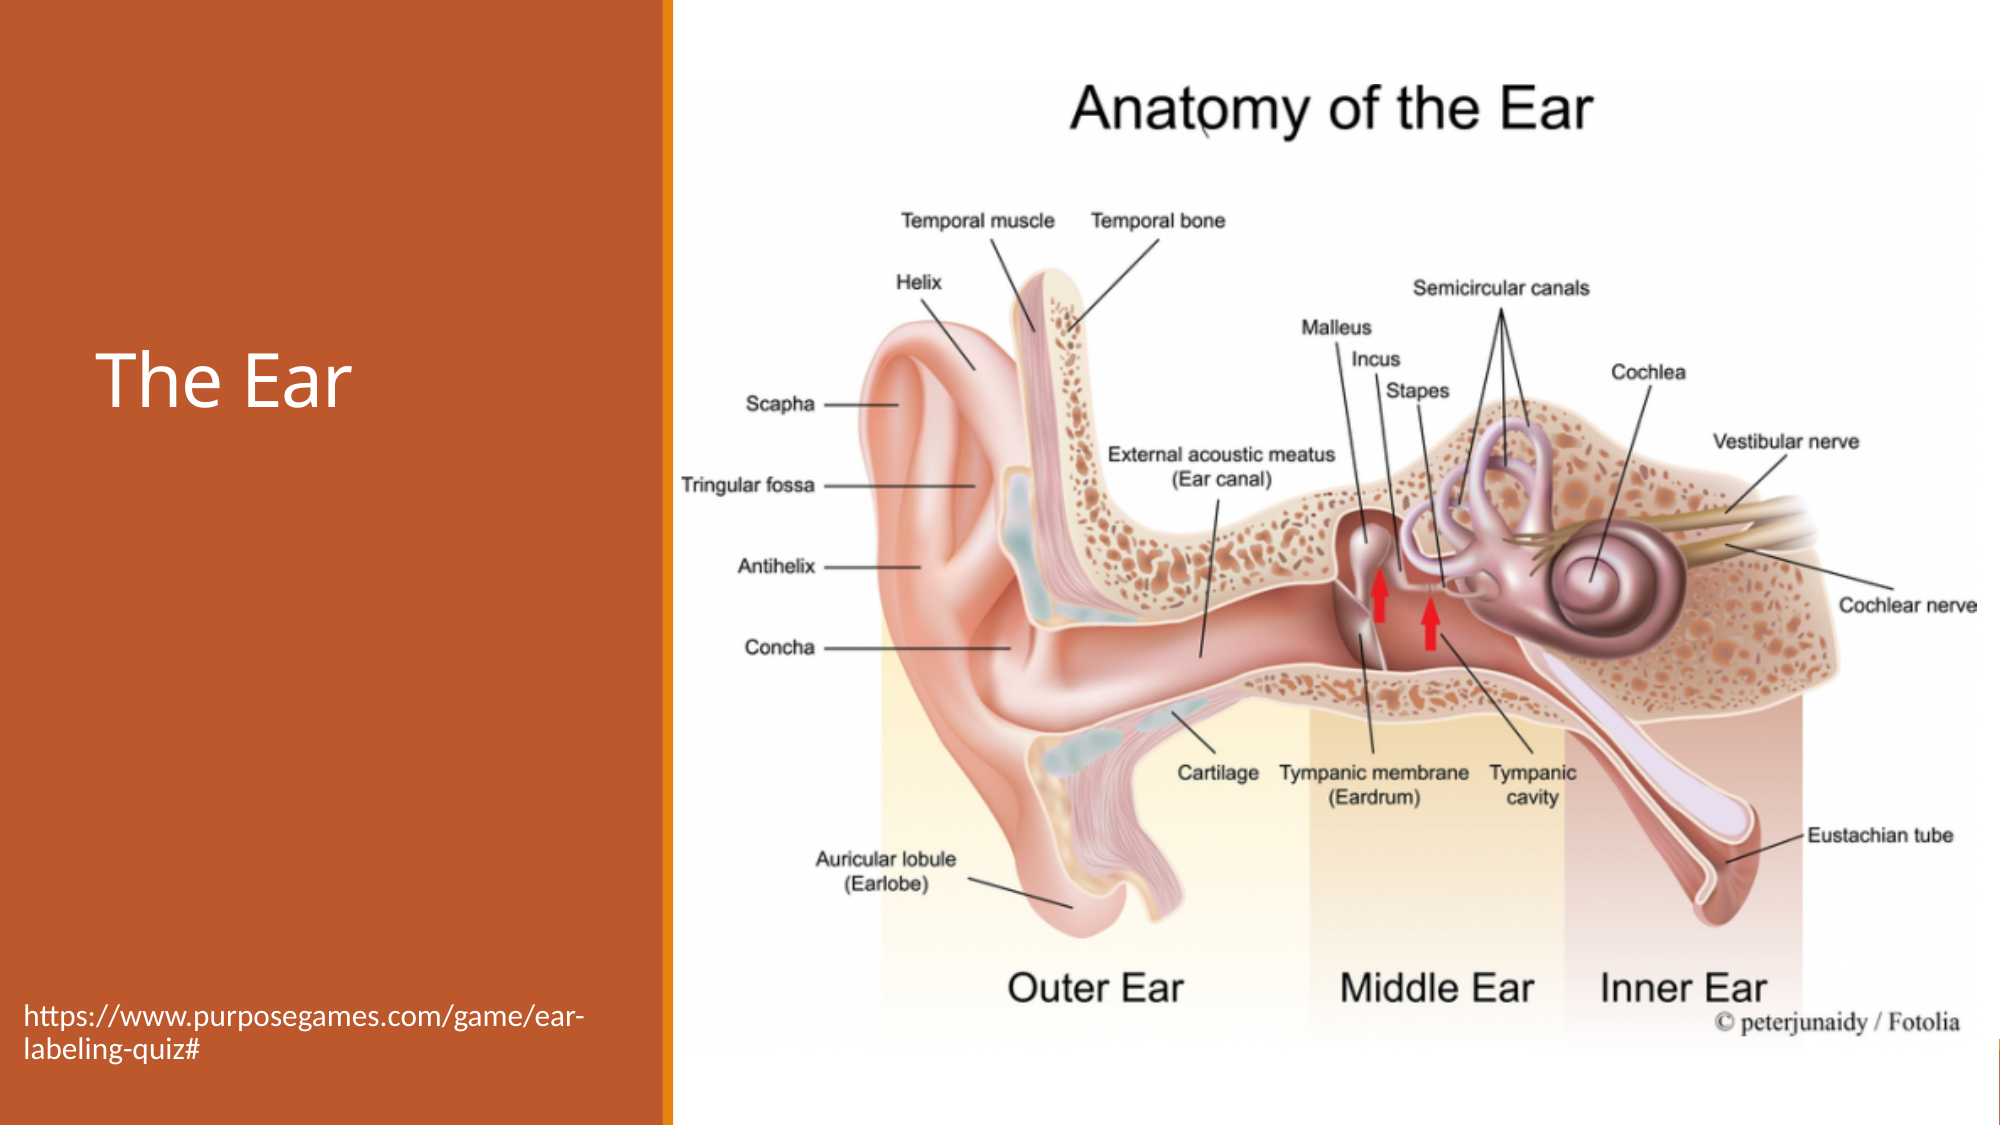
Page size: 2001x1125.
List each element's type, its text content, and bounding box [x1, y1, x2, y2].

text_box [661, 0, 674, 1125]
title The Ear [80, 84, 587, 430]
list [680, 84, 1978, 1051]
text_box https://www.purposegames.com/game/ear-labeling-quiz# [23, 991, 641, 1089]
text_box [0, 0, 661, 1125]
text_box [674, 0, 2000, 1125]
